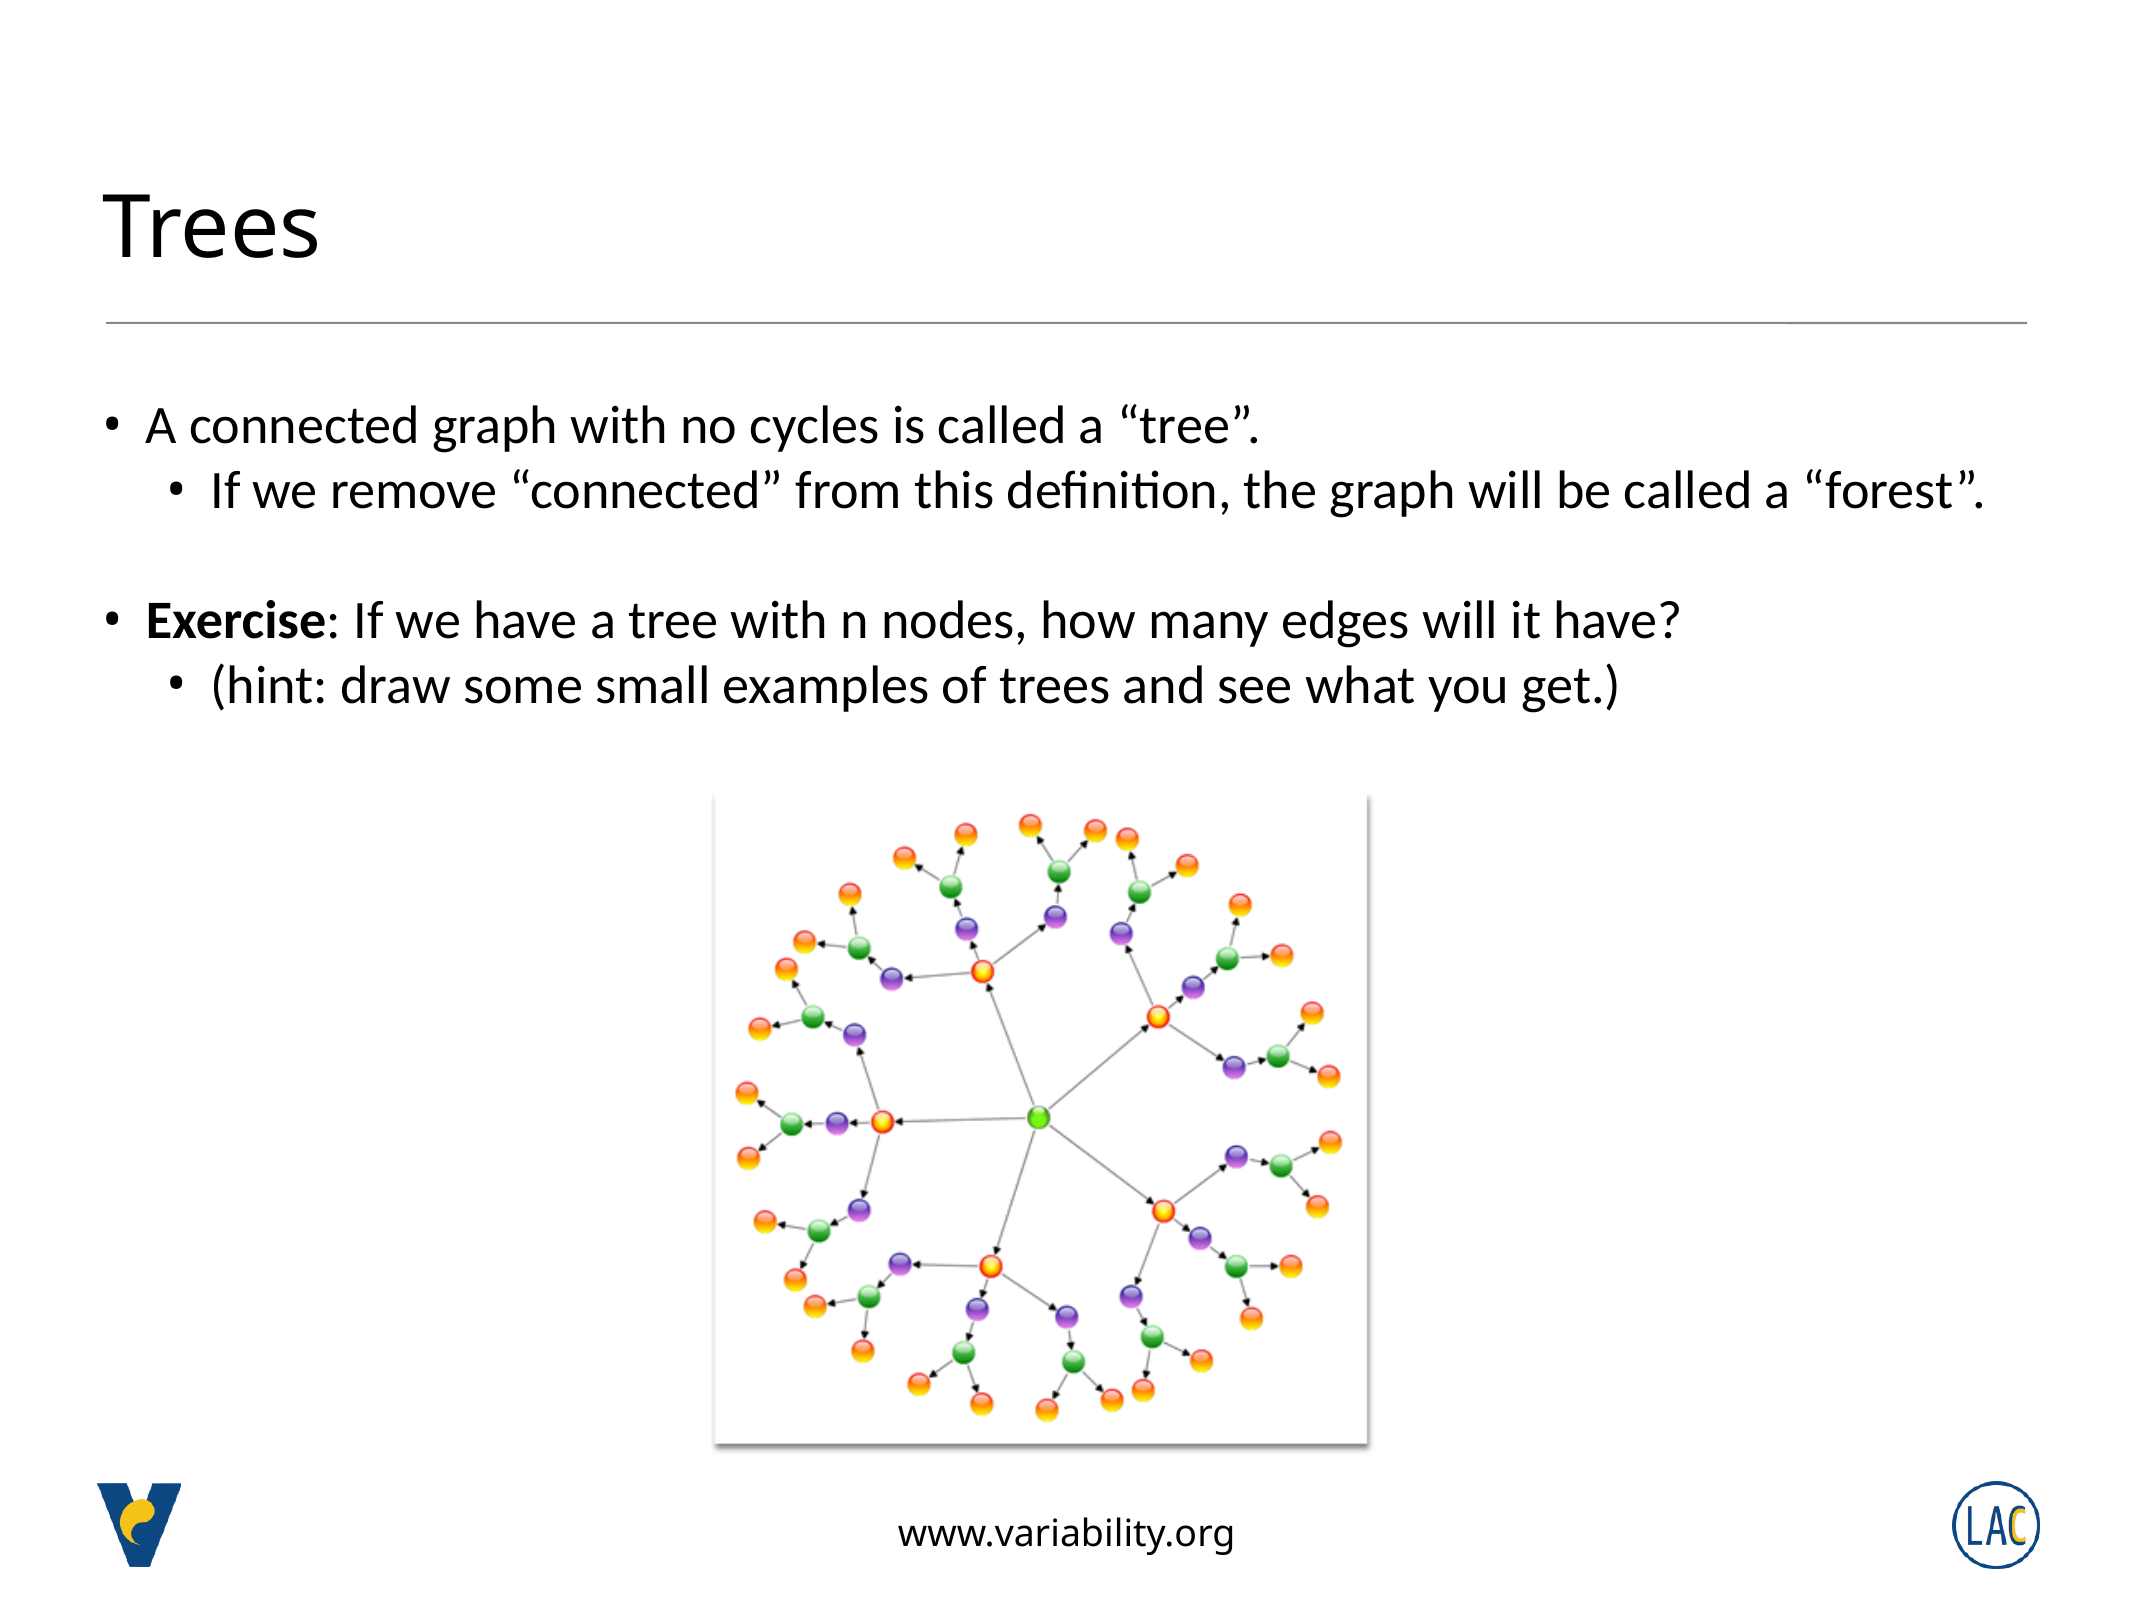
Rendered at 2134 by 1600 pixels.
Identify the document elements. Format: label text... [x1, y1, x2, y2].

list A connected graph with no cycles is called a “tree”. If we remove “connected” from this definition, the graph will be called a “forest”. Exercise: If we have a tree with n nodes, how many edges will it have? (hint: draw some small examples of trees and see what you get.) [93, 381, 2040, 1459]
picture [97, 1483, 181, 1567]
title Trees [93, 54, 2040, 284]
picture [711, 793, 1374, 1454]
picture [1952, 1481, 2040, 1569]
